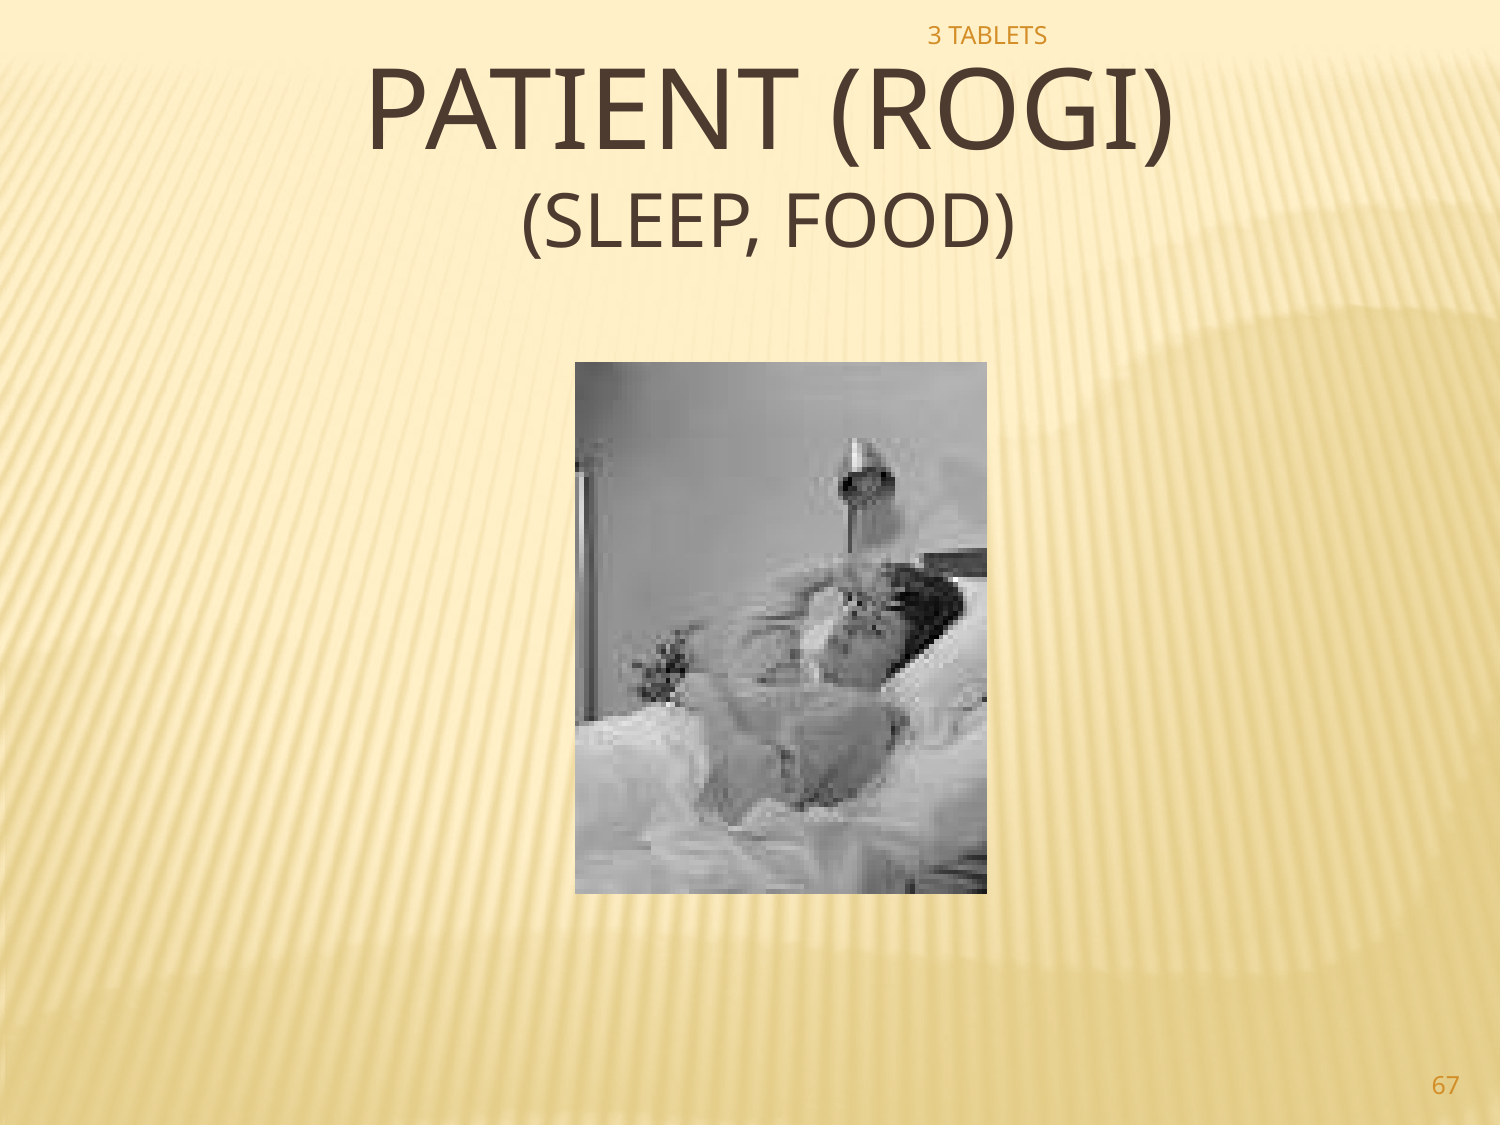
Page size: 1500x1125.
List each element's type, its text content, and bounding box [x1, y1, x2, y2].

footer 3 TABLETS [512, 12, 1063, 60]
slide_number 67 [1350, 1062, 1475, 1103]
title PATIENT (ROGI) (SLEEP, FOOD) [275, 50, 1263, 250]
picture [574, 362, 987, 894]
